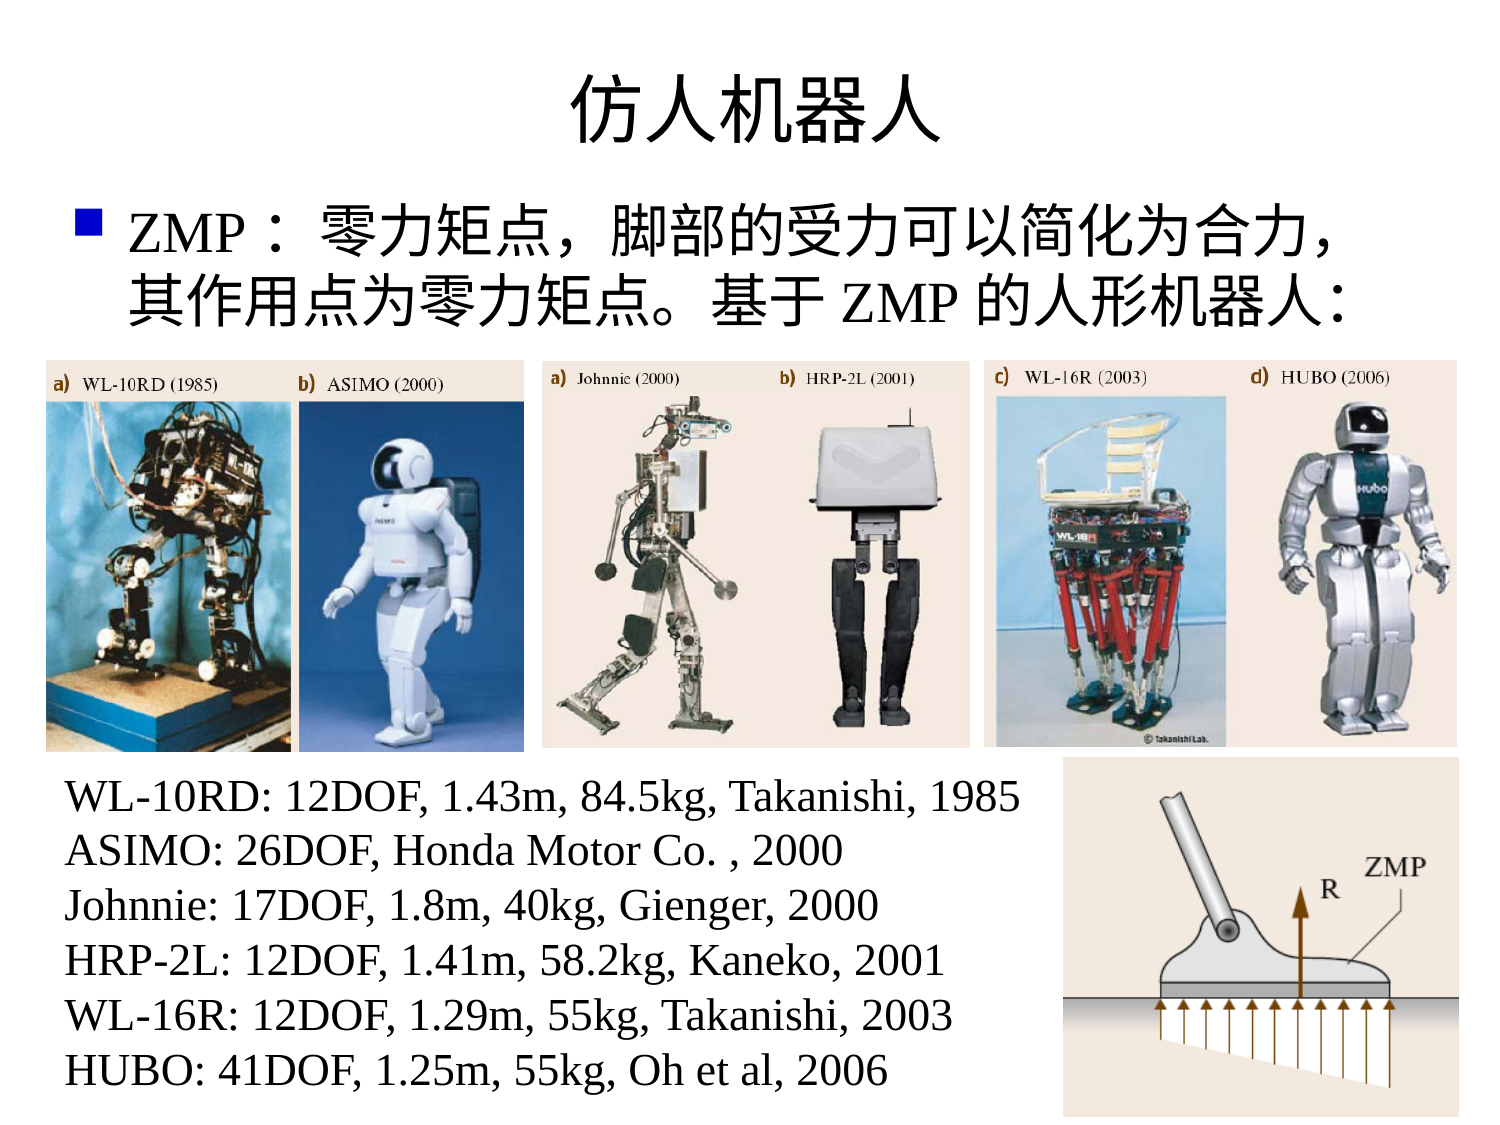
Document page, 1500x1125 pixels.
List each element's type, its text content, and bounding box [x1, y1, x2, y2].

picture [44, 360, 526, 754]
text_box WL-10RD: 12DOF, 1.43m, 84.5kg, Takanishi, 1985 ASIMO: 26DOF, Honda Motor Co. , 2000 Johnnie: 17DOF, 1.8m, 40kg, Gienger, 2000 HRP-2L: 12DOF, 1.41m, 58.2kg, Kaneko, 2001 WL-16R: 12DOF, 1.29m, 55kg, Takanishi, 2003 HUBO: 41DOF, 1.25m, 55kg, Oh et al, 2006 [49, 757, 1037, 1103]
list ZMP：零力矩点，脚部的受力可以简化为合力，其作用点为零力矩点。基于ZMP的人形机器人： [56, 186, 1438, 392]
picture [542, 360, 971, 748]
title 仿人机器人 [110, 43, 1403, 171]
picture [984, 360, 1457, 747]
picture [1063, 757, 1459, 1117]
